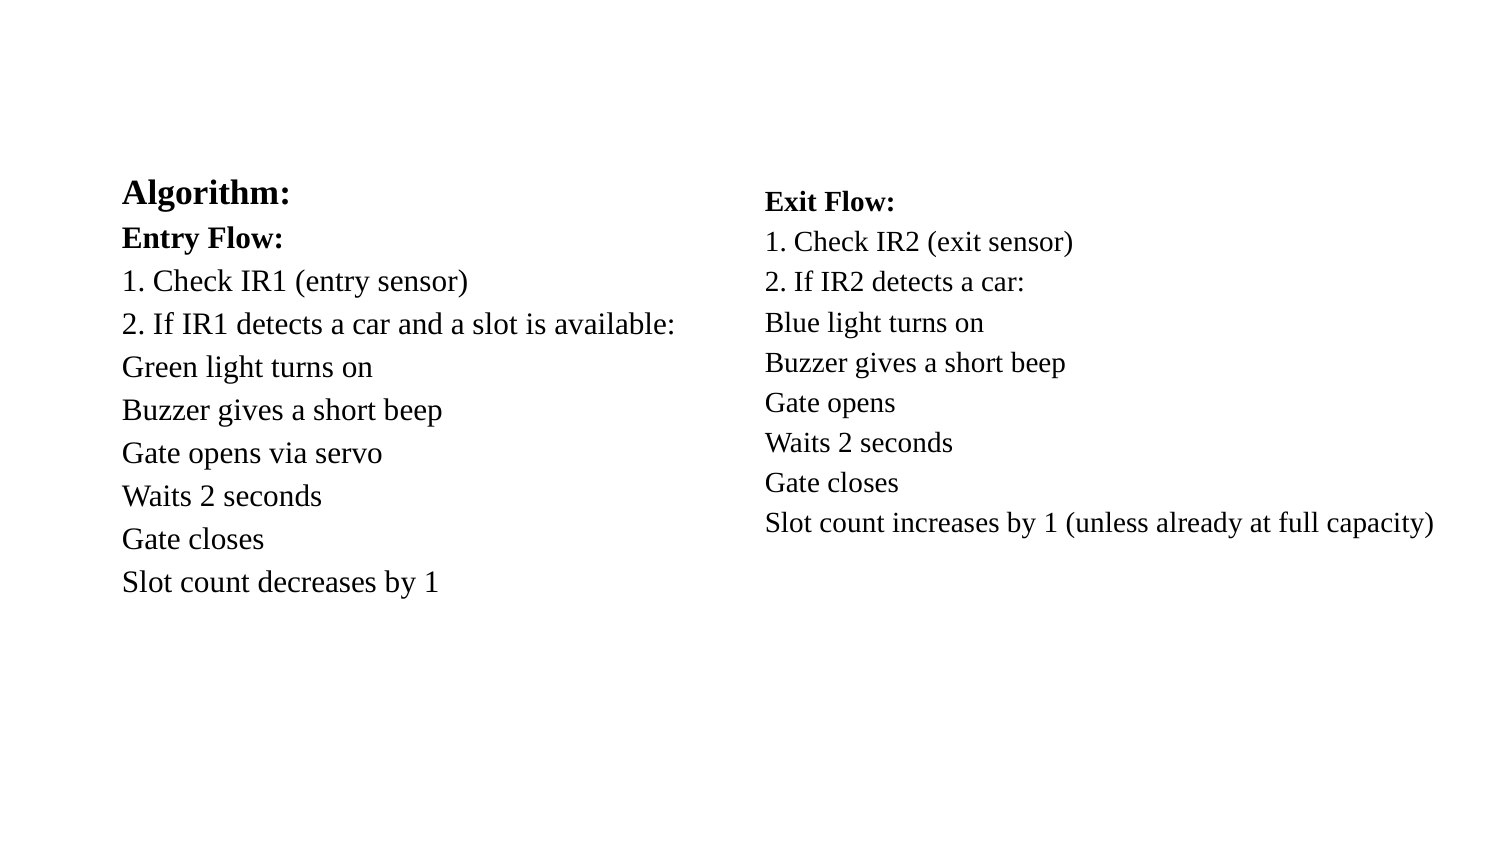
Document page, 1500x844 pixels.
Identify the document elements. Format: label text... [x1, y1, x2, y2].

text_box Algorithm: Entry Flow: 1. Check IR1 (entry sensor) 2. If IR1 detects a car and a slot is available: Green light turns on Buzzer gives a short beep Gate opens via servo Waits 2 seconds Gate closes Slot count decreases by 1 [106, 147, 699, 639]
text_box Exit Flow: 1. Check IR2 (exit sensor) 2. If IR2 detects a car: Blue light turns on Buzzer gives a short beep Gate opens Waits 2 seconds Gate closes Slot count increases by 1 (unless already at full capacity) [749, 169, 1471, 546]
